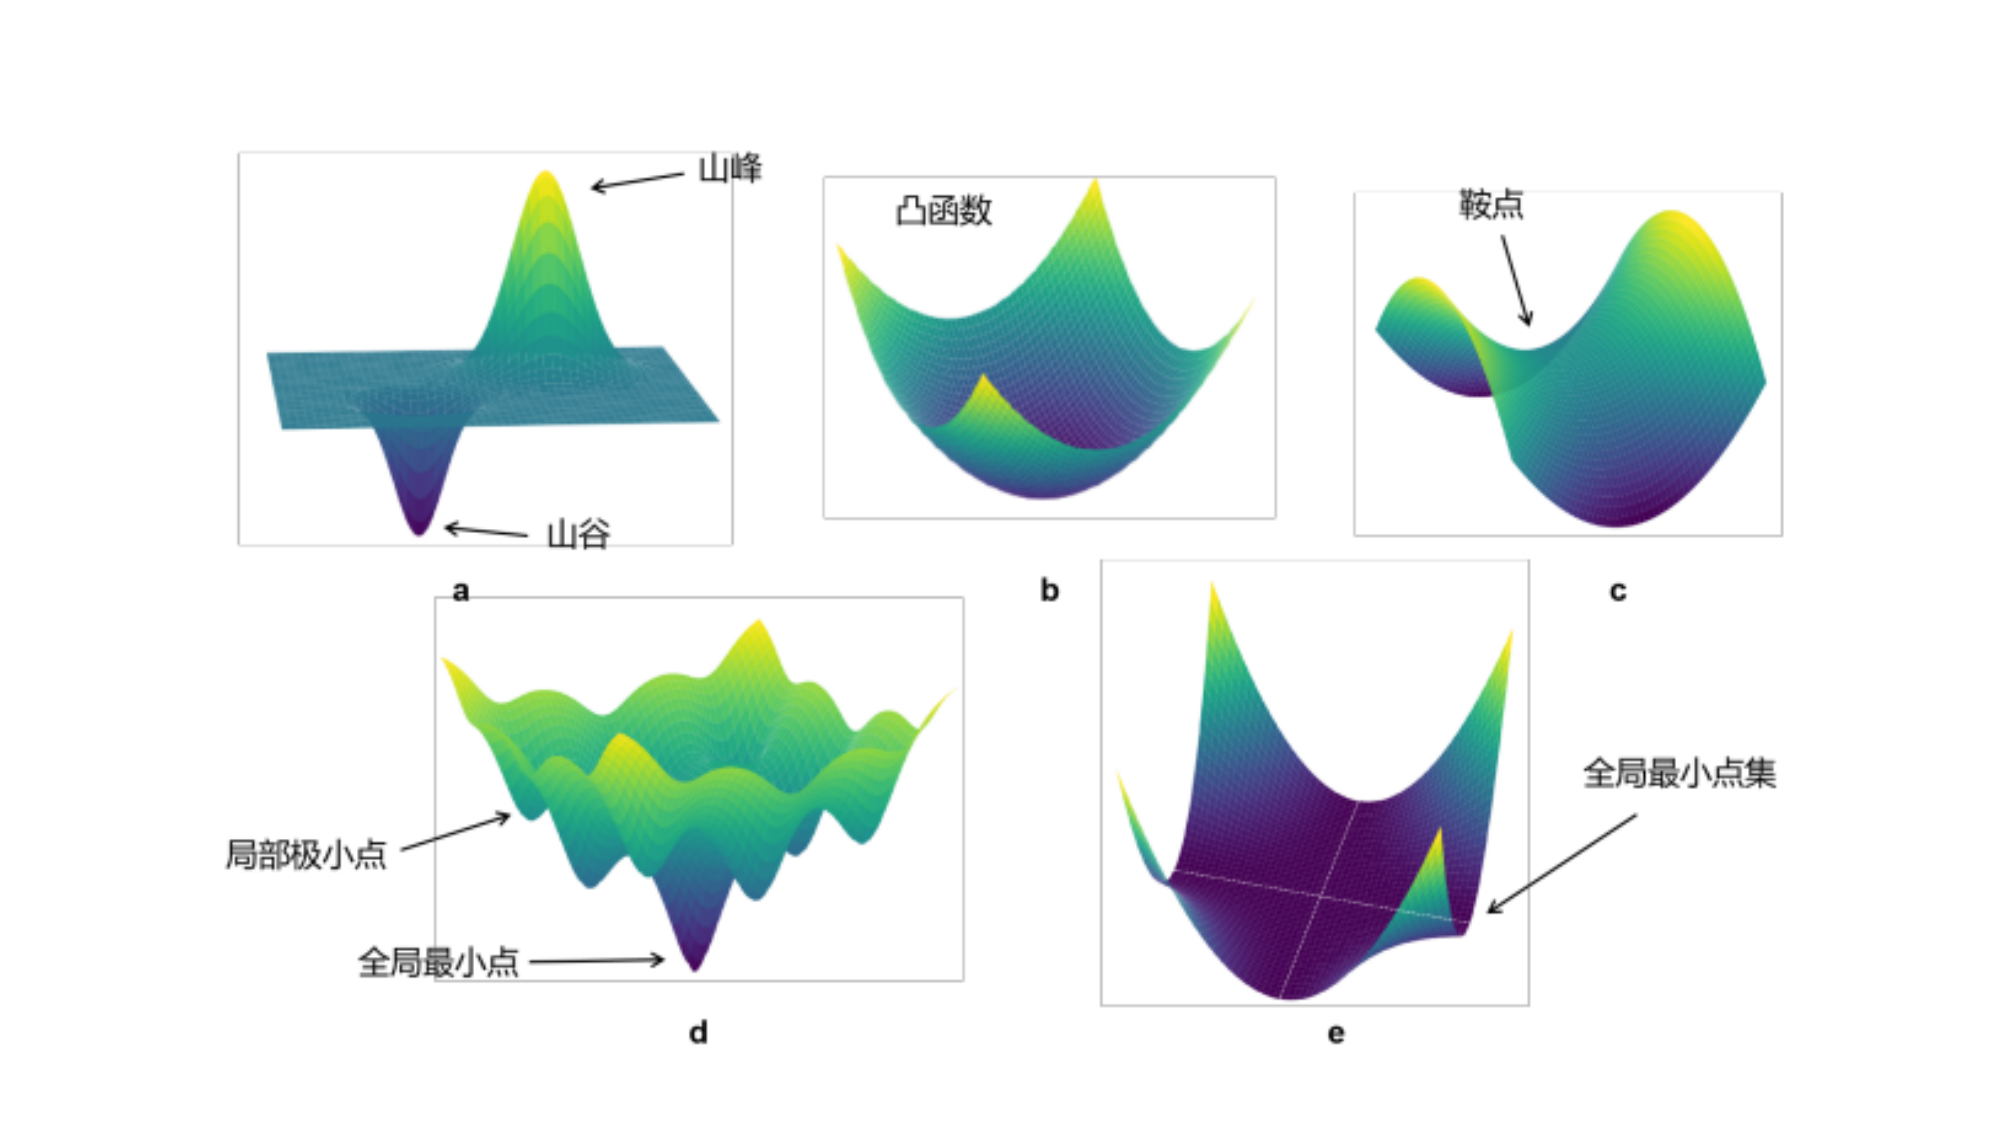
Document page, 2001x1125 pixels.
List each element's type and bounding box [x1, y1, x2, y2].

picture [39, 46, 1961, 1079]
